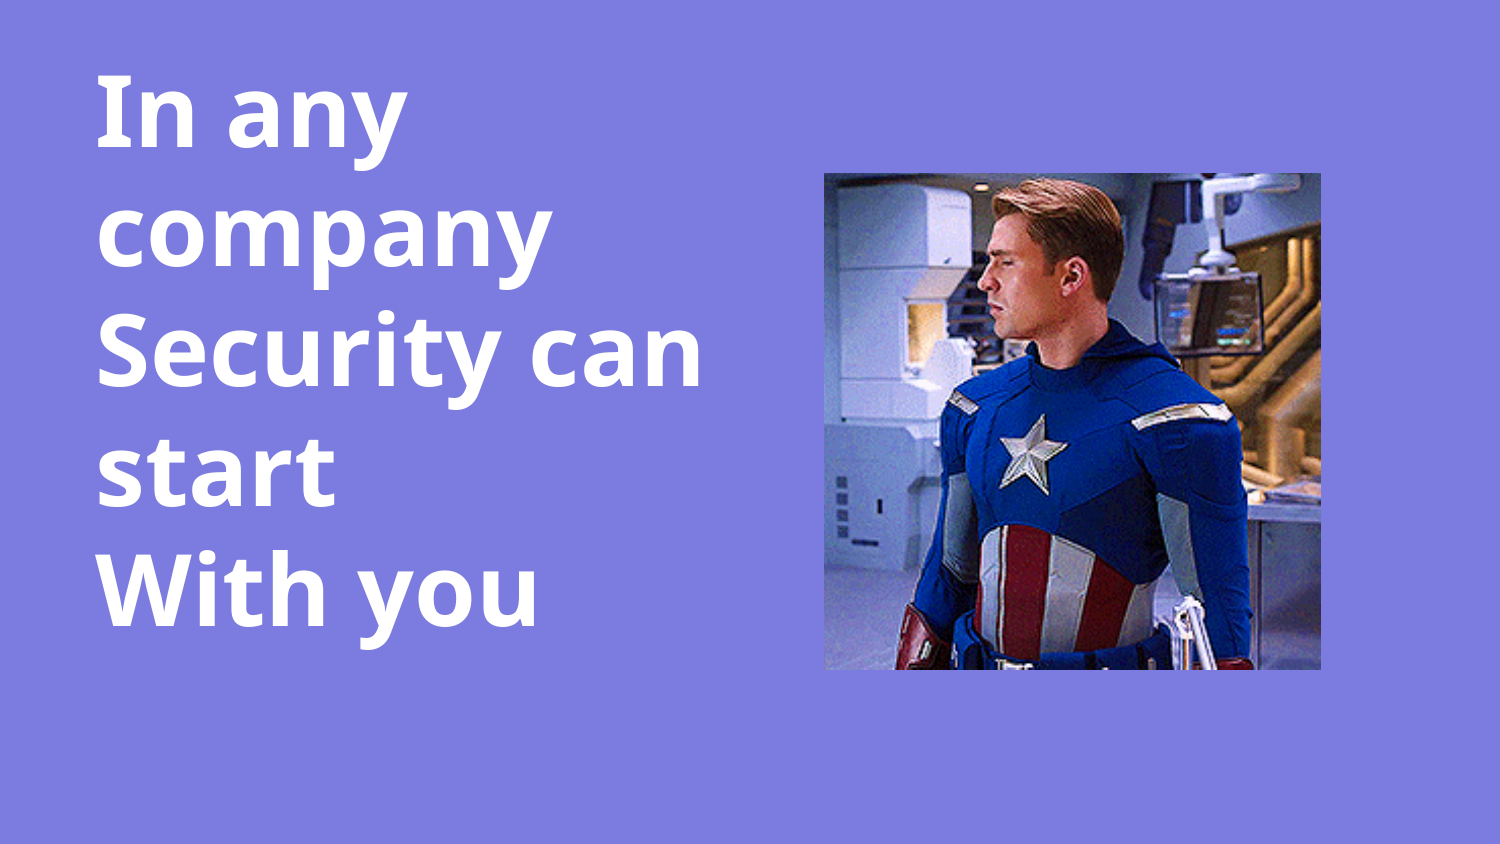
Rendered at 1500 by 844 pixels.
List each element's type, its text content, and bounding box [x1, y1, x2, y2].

picture [823, 173, 1321, 671]
title In any company Security can start With you [80, 86, 750, 758]
